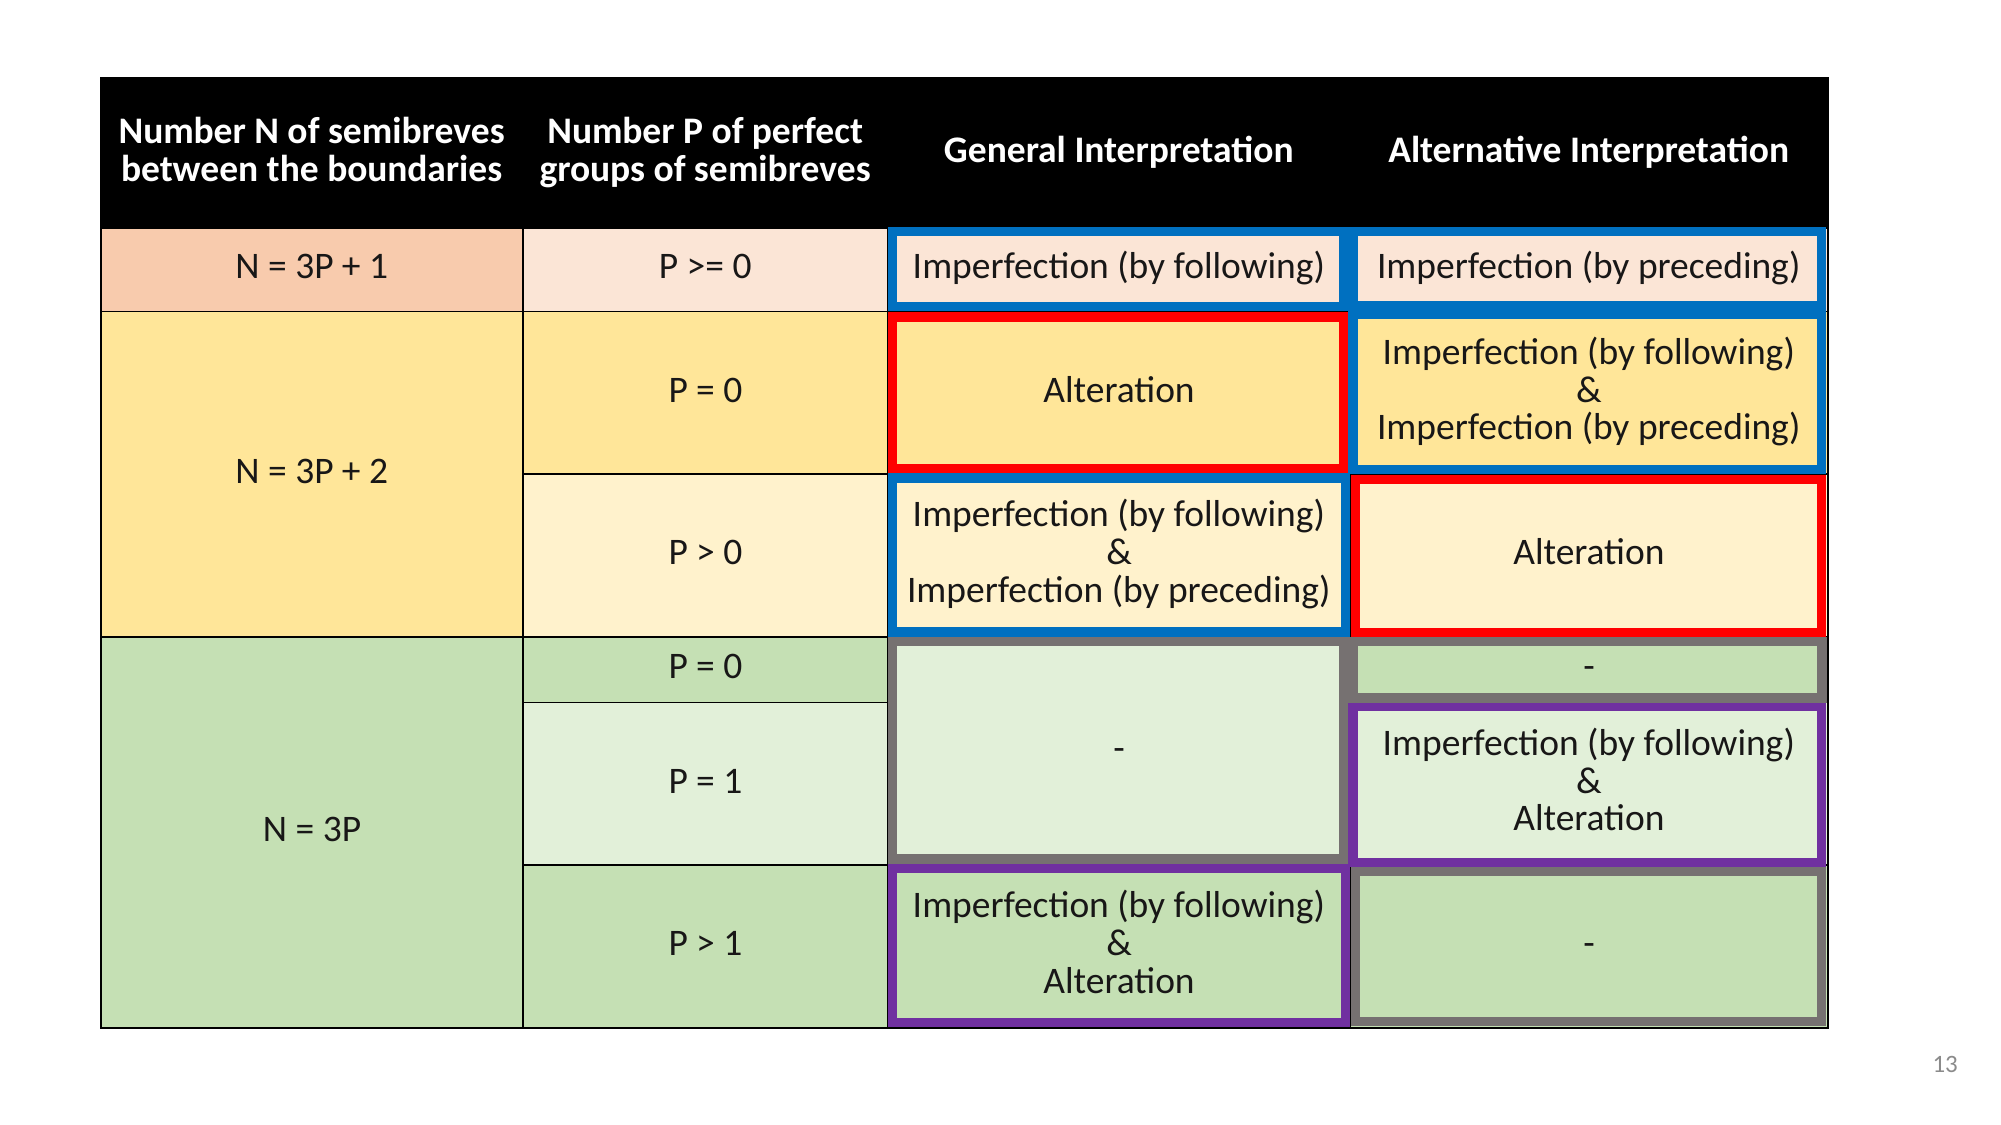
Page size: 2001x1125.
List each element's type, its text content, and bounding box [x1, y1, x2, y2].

text_box [1354, 870, 1823, 1023]
text_box [892, 477, 1347, 633]
table_cell N = 3P + 2 [102, 312, 522, 636]
text_box [1352, 706, 1822, 864]
text_box [1352, 313, 1822, 471]
table_cell N = 3P [102, 638, 522, 1027]
table_cell Imperfection (by preceding) [1351, 229, 1827, 311]
text_box [892, 641, 1345, 860]
table_cell Imperfection (by following) [889, 229, 1349, 311]
table_cell P = 0 [524, 312, 887, 473]
text_box [892, 316, 1345, 469]
table_cell Imperfection (by following) & Alteration [889, 866, 1349, 1027]
text_box [892, 230, 1345, 307]
table_cell P > 1 [524, 866, 887, 1027]
table_cell Imperfection (by following) & Alteration [1351, 703, 1827, 864]
table_cell P > 0 [524, 475, 887, 636]
text_box [892, 868, 1347, 1023]
table_header Number P of perfect groups of semibreves [524, 79, 887, 227]
table_cell Alteration [1351, 475, 1827, 636]
table_cell - [1351, 866, 1827, 1027]
table_cell P = 0 [524, 638, 887, 702]
table_cell P >= 0 [524, 229, 887, 311]
text_box [1354, 478, 1823, 634]
table_cell Imperfection (by following) & Imperfection (by preceding) [1351, 312, 1827, 473]
table_cell N = 3P + 1 [102, 229, 522, 311]
table_cell - [1351, 638, 1827, 702]
table_header General Interpretation [889, 79, 1349, 227]
slide_number 13 [1853, 1019, 1974, 1106]
table_cell P = 1 [524, 703, 887, 864]
table_header Alternative Interpretation [1351, 79, 1827, 227]
text_box [1352, 230, 1822, 307]
table_cell - [889, 638, 1349, 864]
table_cell Alteration [889, 312, 1349, 473]
table_cell Imperfection (by following) & Imperfection (by preceding) [889, 475, 1349, 636]
table_header Number N of semibreves between the boundaries [102, 79, 522, 227]
text_box [1352, 641, 1823, 699]
